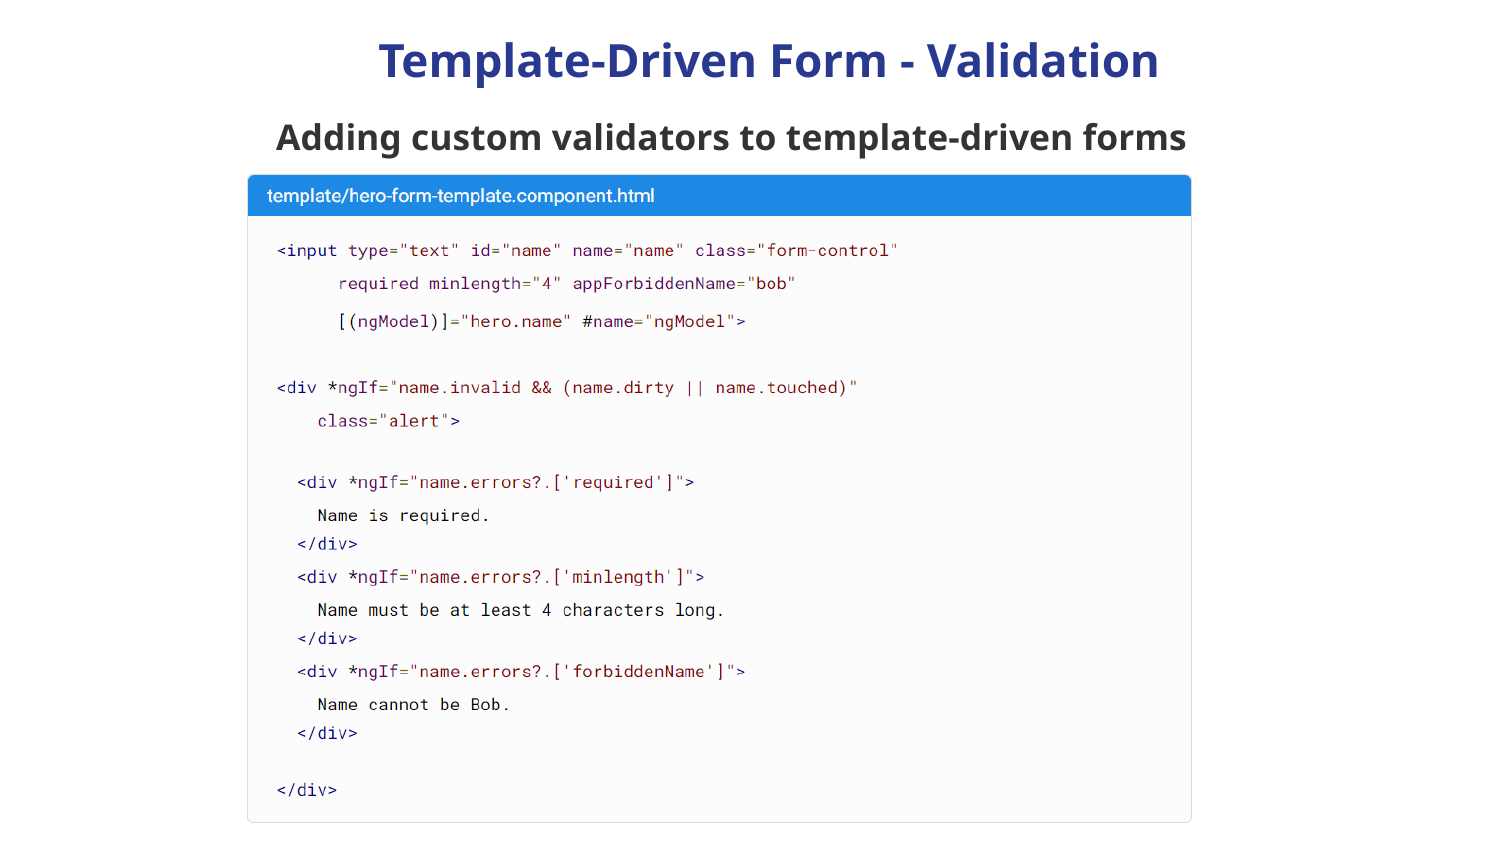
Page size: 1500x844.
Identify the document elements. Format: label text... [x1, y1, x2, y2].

title Template-Driven Form - Validation Adding custom validators to template-driven forms [45, 16, 1419, 175]
picture [236, 161, 1204, 832]
